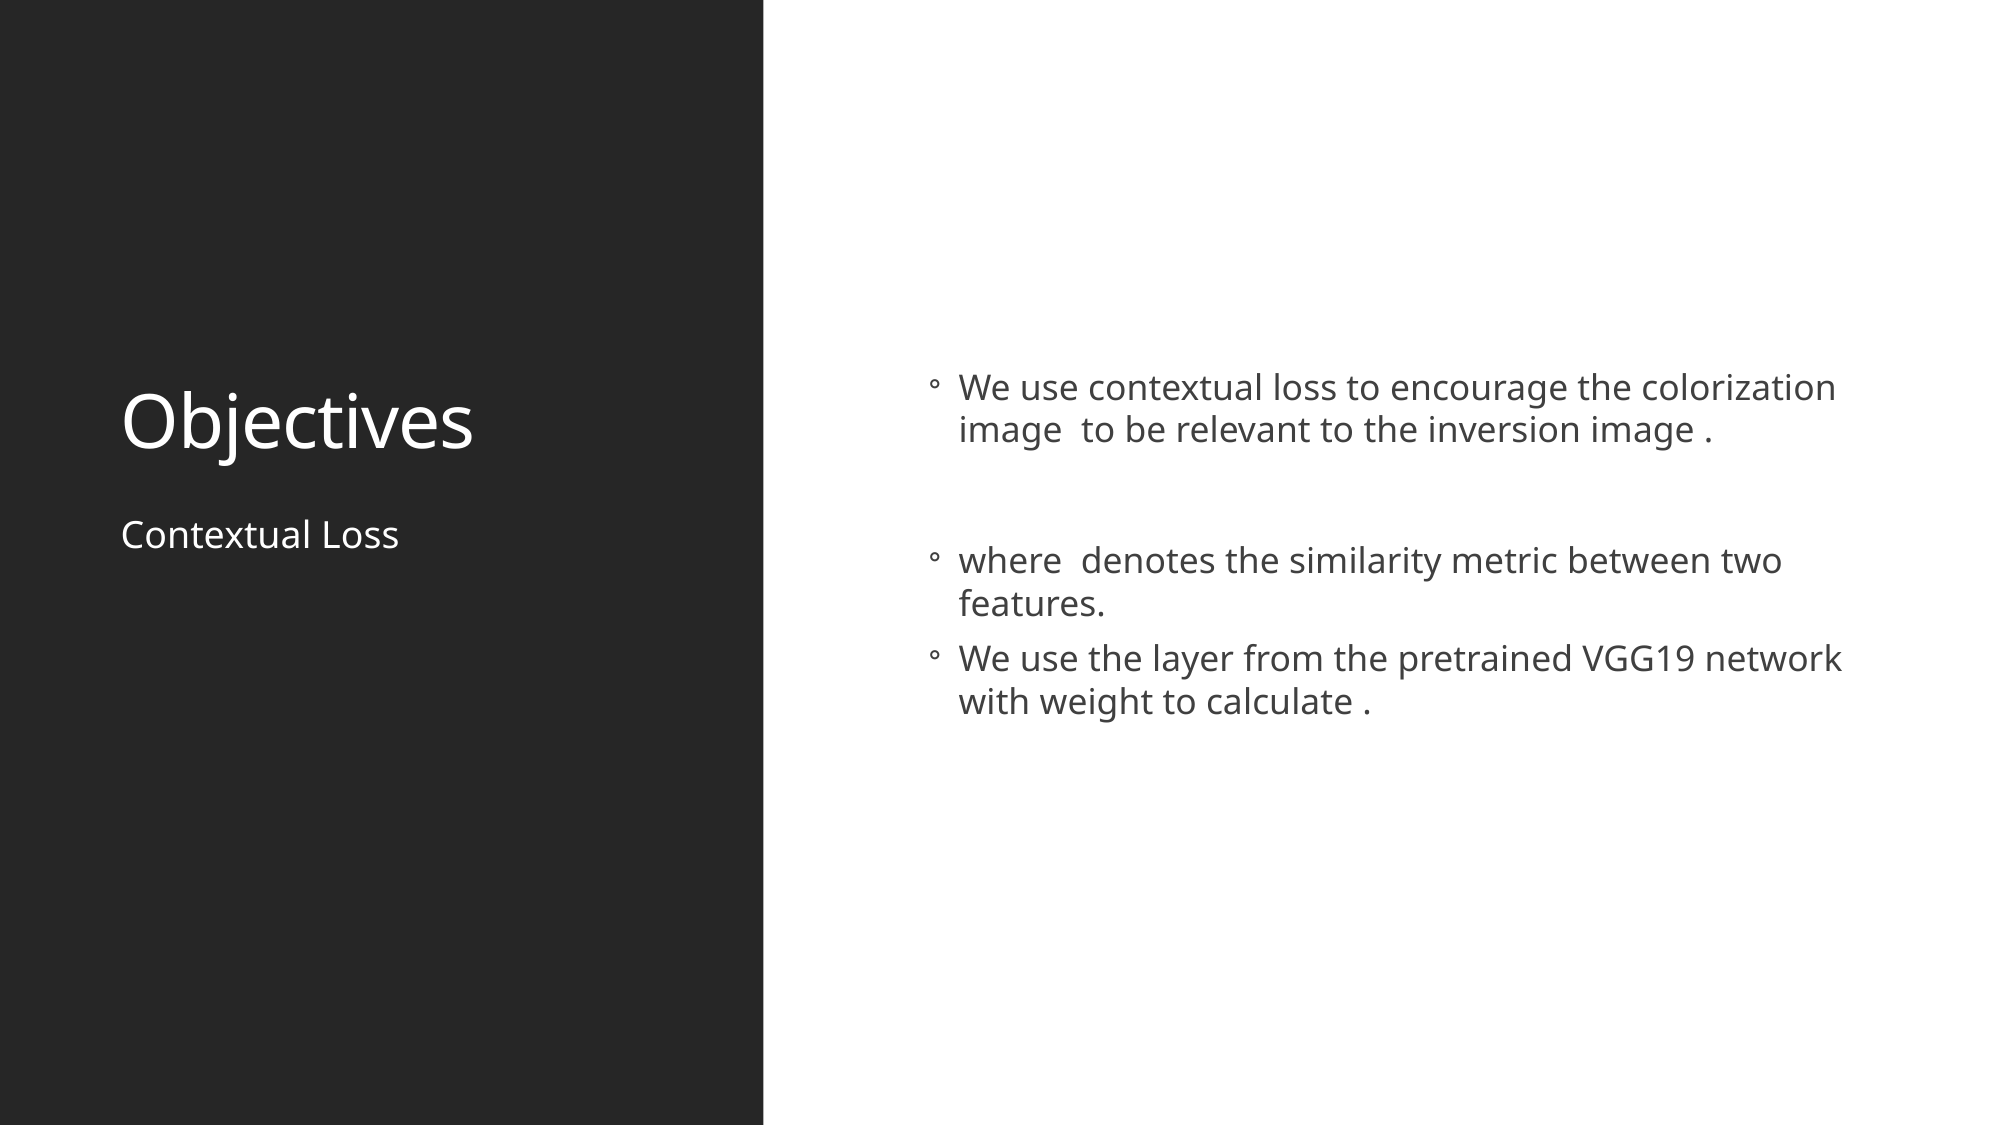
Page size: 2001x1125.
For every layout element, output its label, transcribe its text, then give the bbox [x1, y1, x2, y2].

title Objectives [105, 128, 683, 473]
list Contextual Loss [105, 499, 683, 1002]
